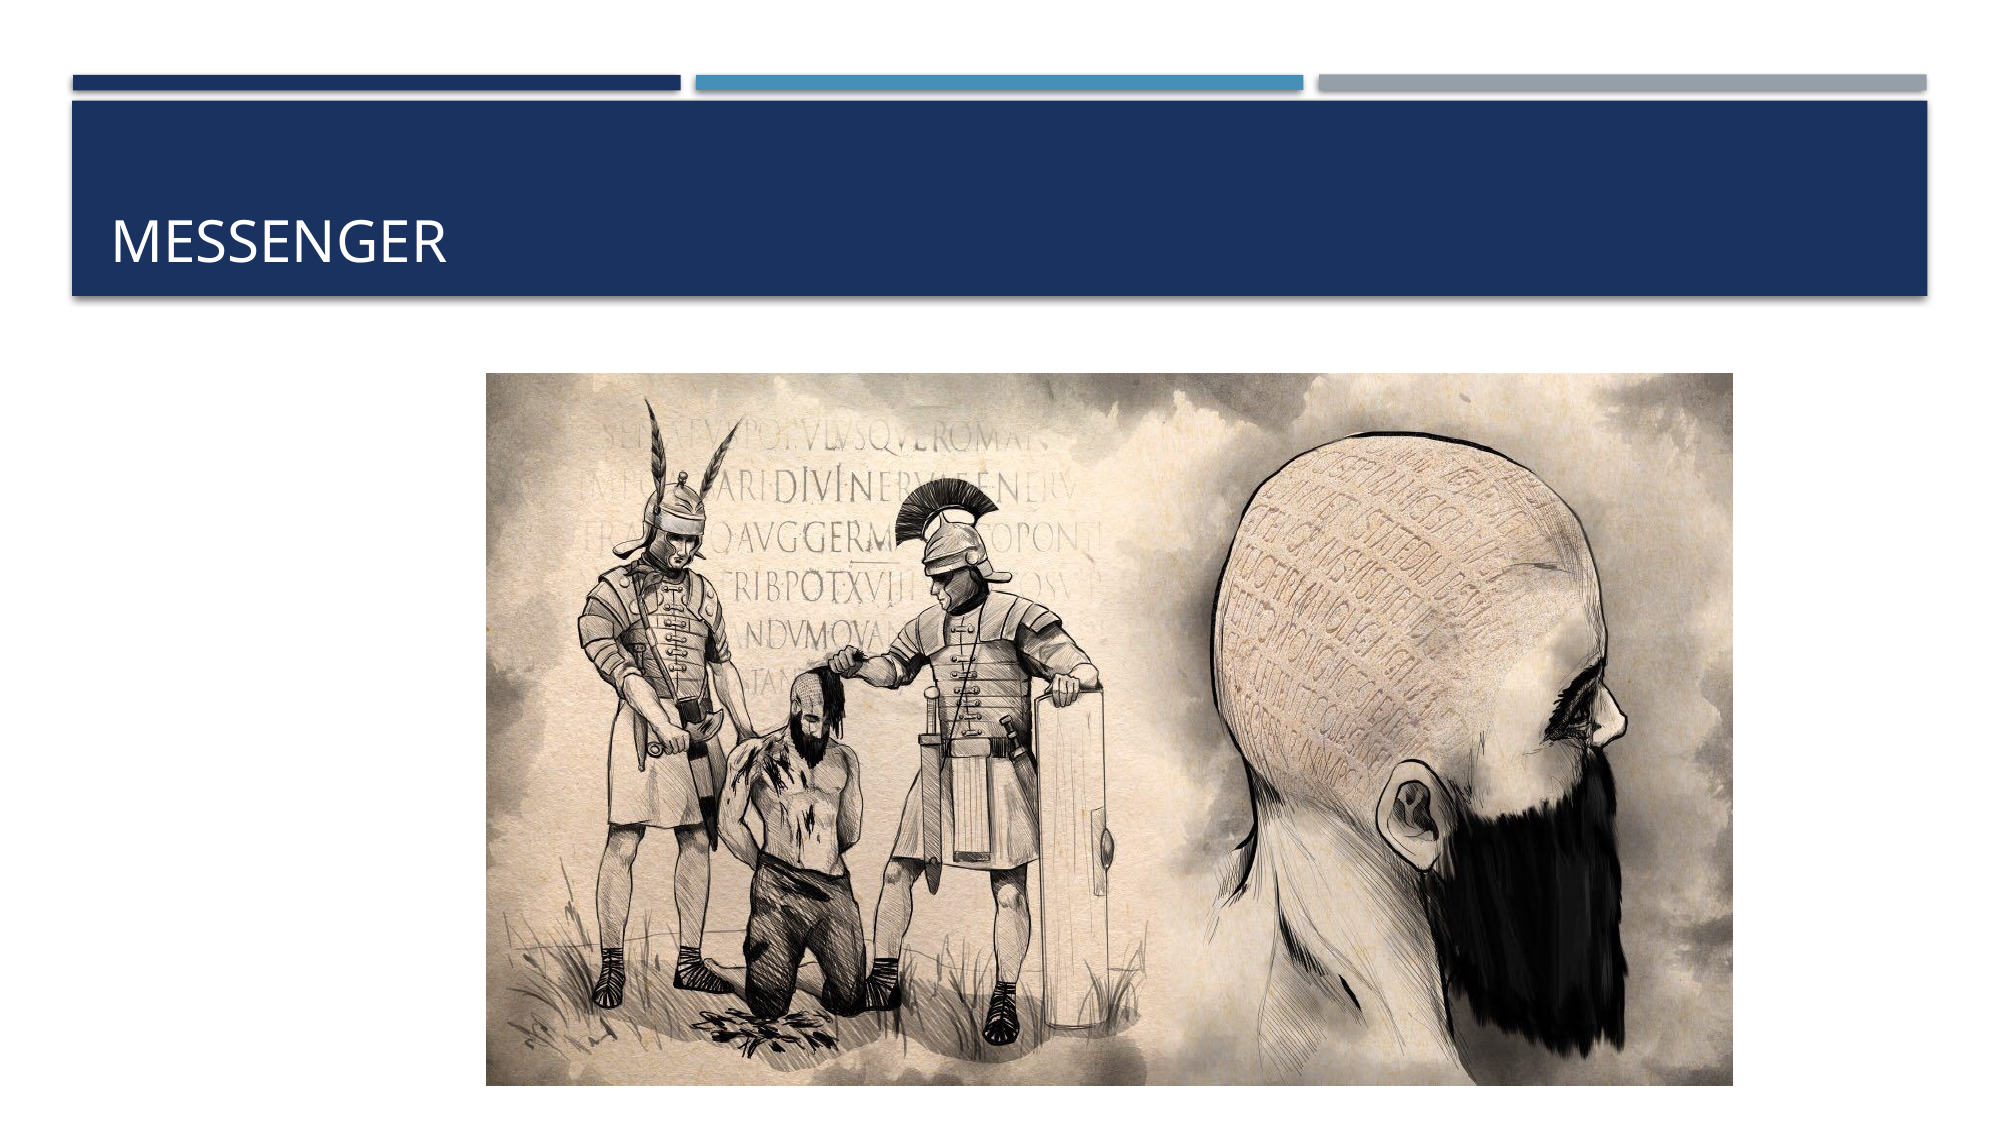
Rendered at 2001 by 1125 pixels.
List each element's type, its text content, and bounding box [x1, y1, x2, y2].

title Messenger [95, 115, 1905, 282]
picture [485, 372, 1734, 1086]
